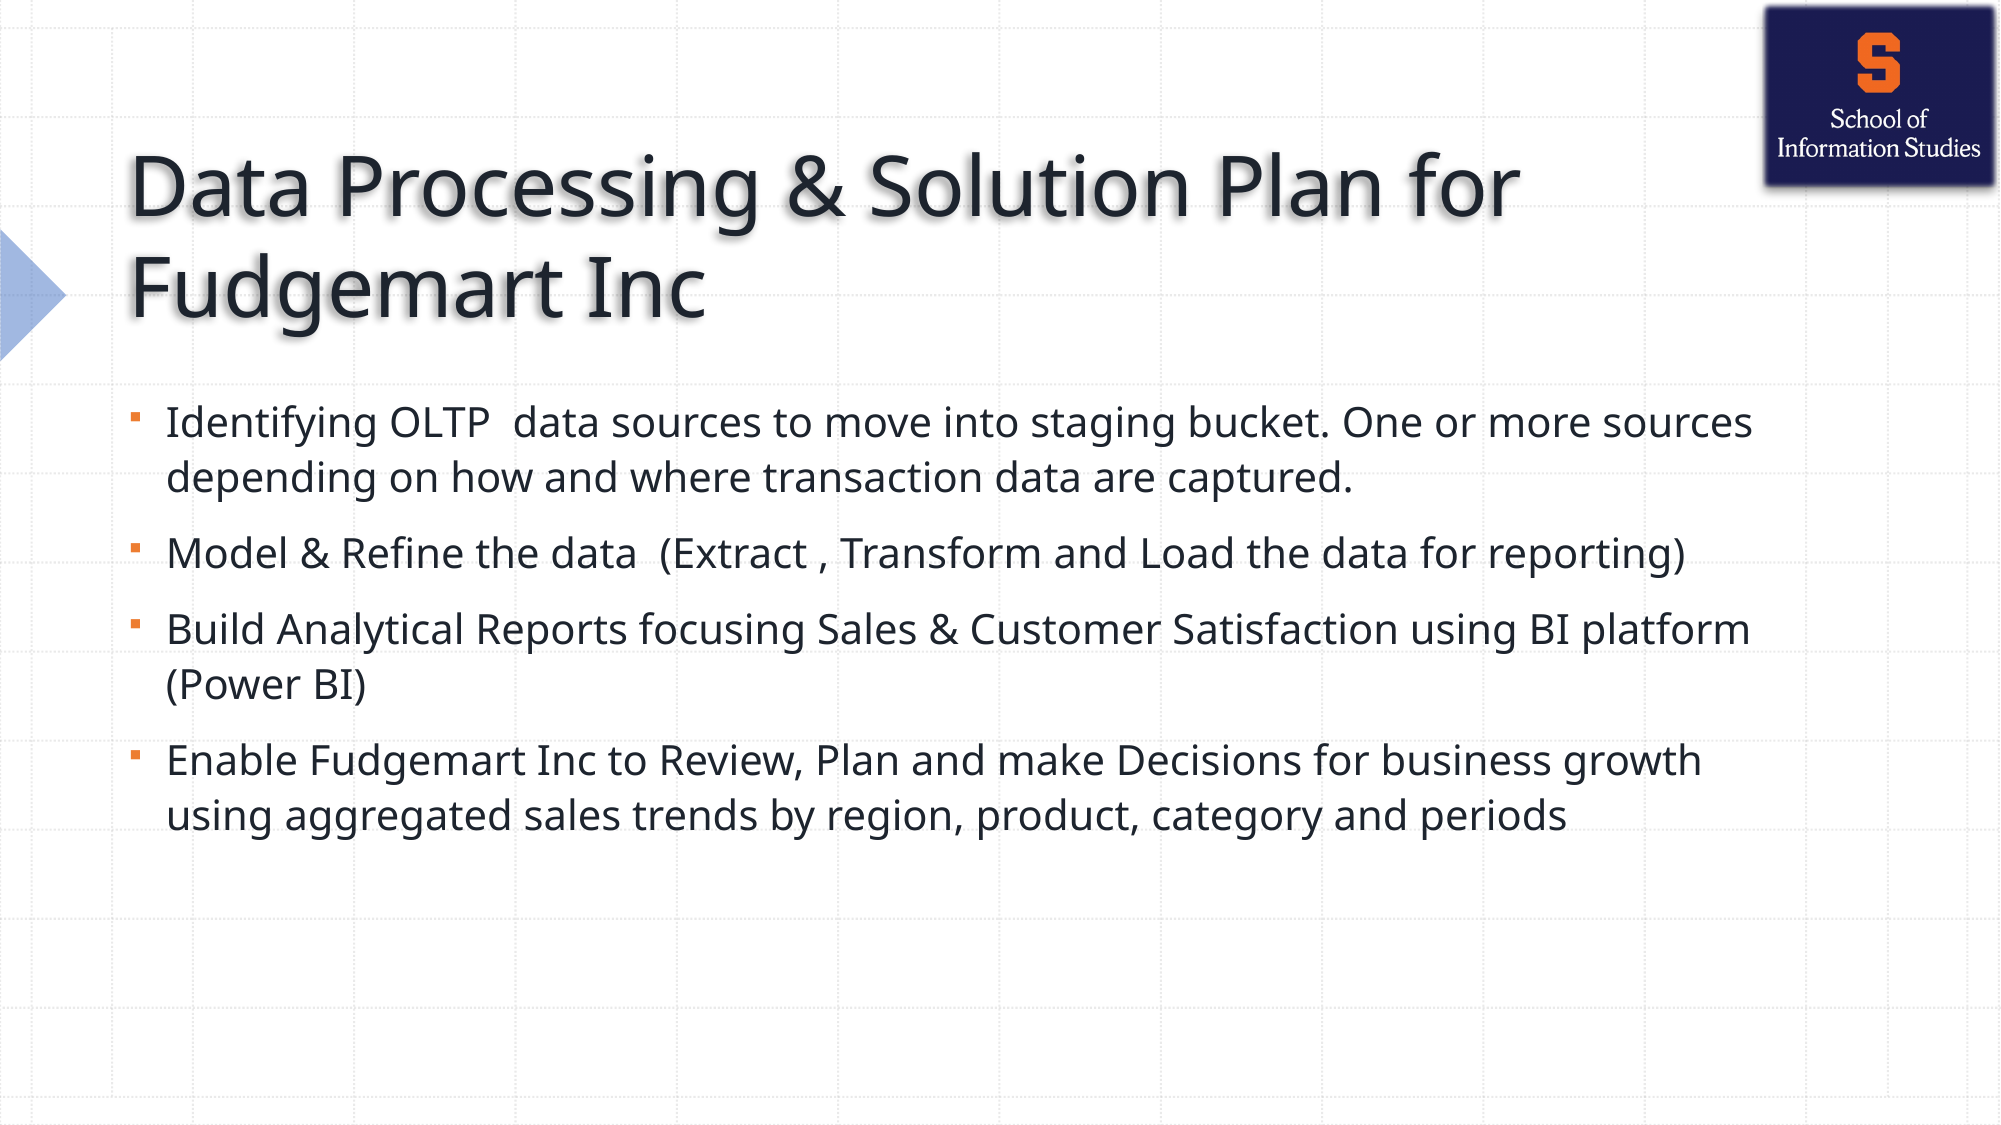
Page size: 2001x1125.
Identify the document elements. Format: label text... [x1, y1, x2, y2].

title Data Processing & Solution Plan for Fudgemart Inc [113, 123, 1627, 342]
picture [1759, 0, 2000, 192]
list Identifying OLTP data sources to move into staging bucket. One or more sources depending on how and where transaction data are captured. Model & Refine the data (Extract , Transform and Load the data for reporting) Build Analytical Reports focusing Sales & Customer Satisfaction using BI platform (Power BI) Enable Fudgemart Inc to Review, Plan and make Decisions for business growth using aggregated sales trends by region, product, category and periods [113, 383, 1808, 969]
